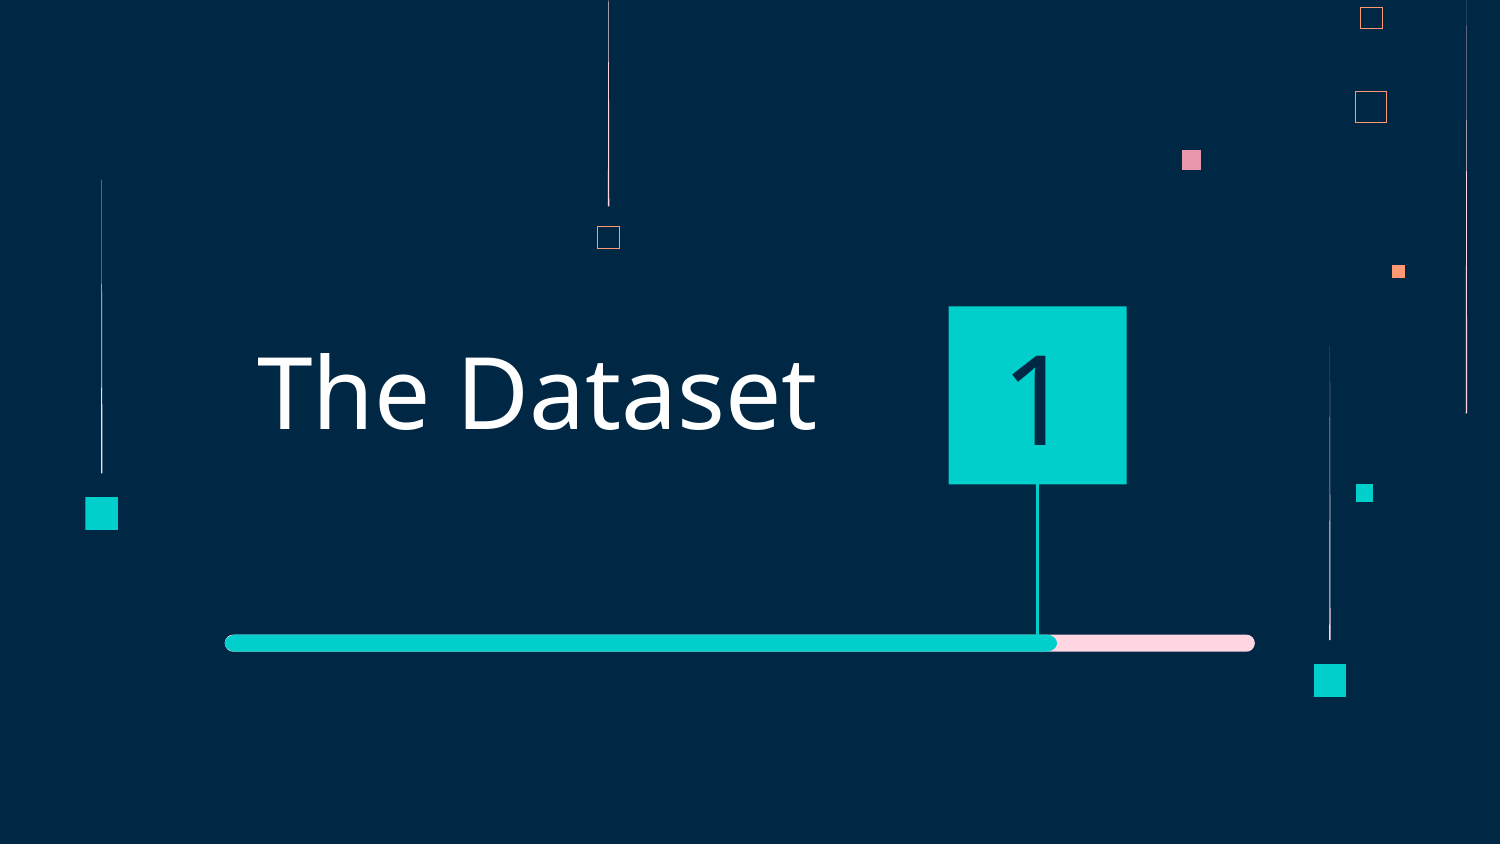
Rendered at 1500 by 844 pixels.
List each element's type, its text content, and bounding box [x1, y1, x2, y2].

title 1 [957, 348, 1119, 443]
text_box [948, 306, 1127, 485]
title The Dataset [207, 326, 869, 465]
text_box [224, 634, 1058, 652]
text_box [1049, 634, 1255, 652]
